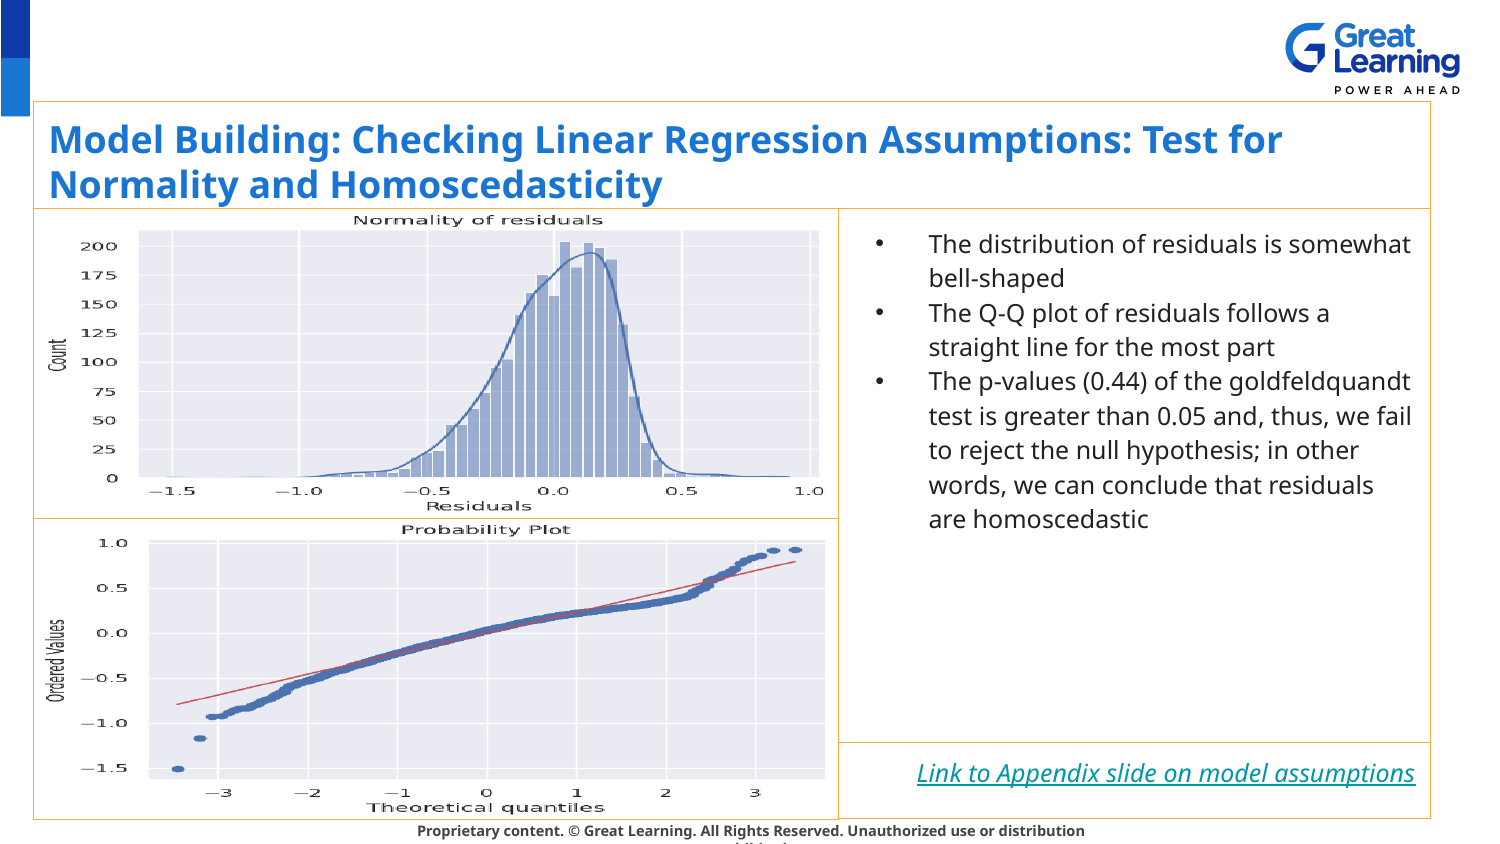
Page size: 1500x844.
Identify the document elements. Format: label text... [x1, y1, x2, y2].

picture [1258, 11, 1487, 106]
title Model Building: Checking Linear Regression Assumptions: Test for Normality and Homoscedasticity [33, 101, 1431, 208]
text_box Link to Appendix slide on model assumptions [844, 742, 1431, 819]
picture [32, 208, 839, 821]
list The distribution of residuals is somewhat bell-shaped The Q-Q plot of residuals follows a straight line for the most part The p-values (0.44) of the goldfeldquandt test is greater than 0.05 and, thus, we fail to reject the null hypothesis; in other words, we can conclude that residuals are homoscedastic [840, 208, 1431, 742]
